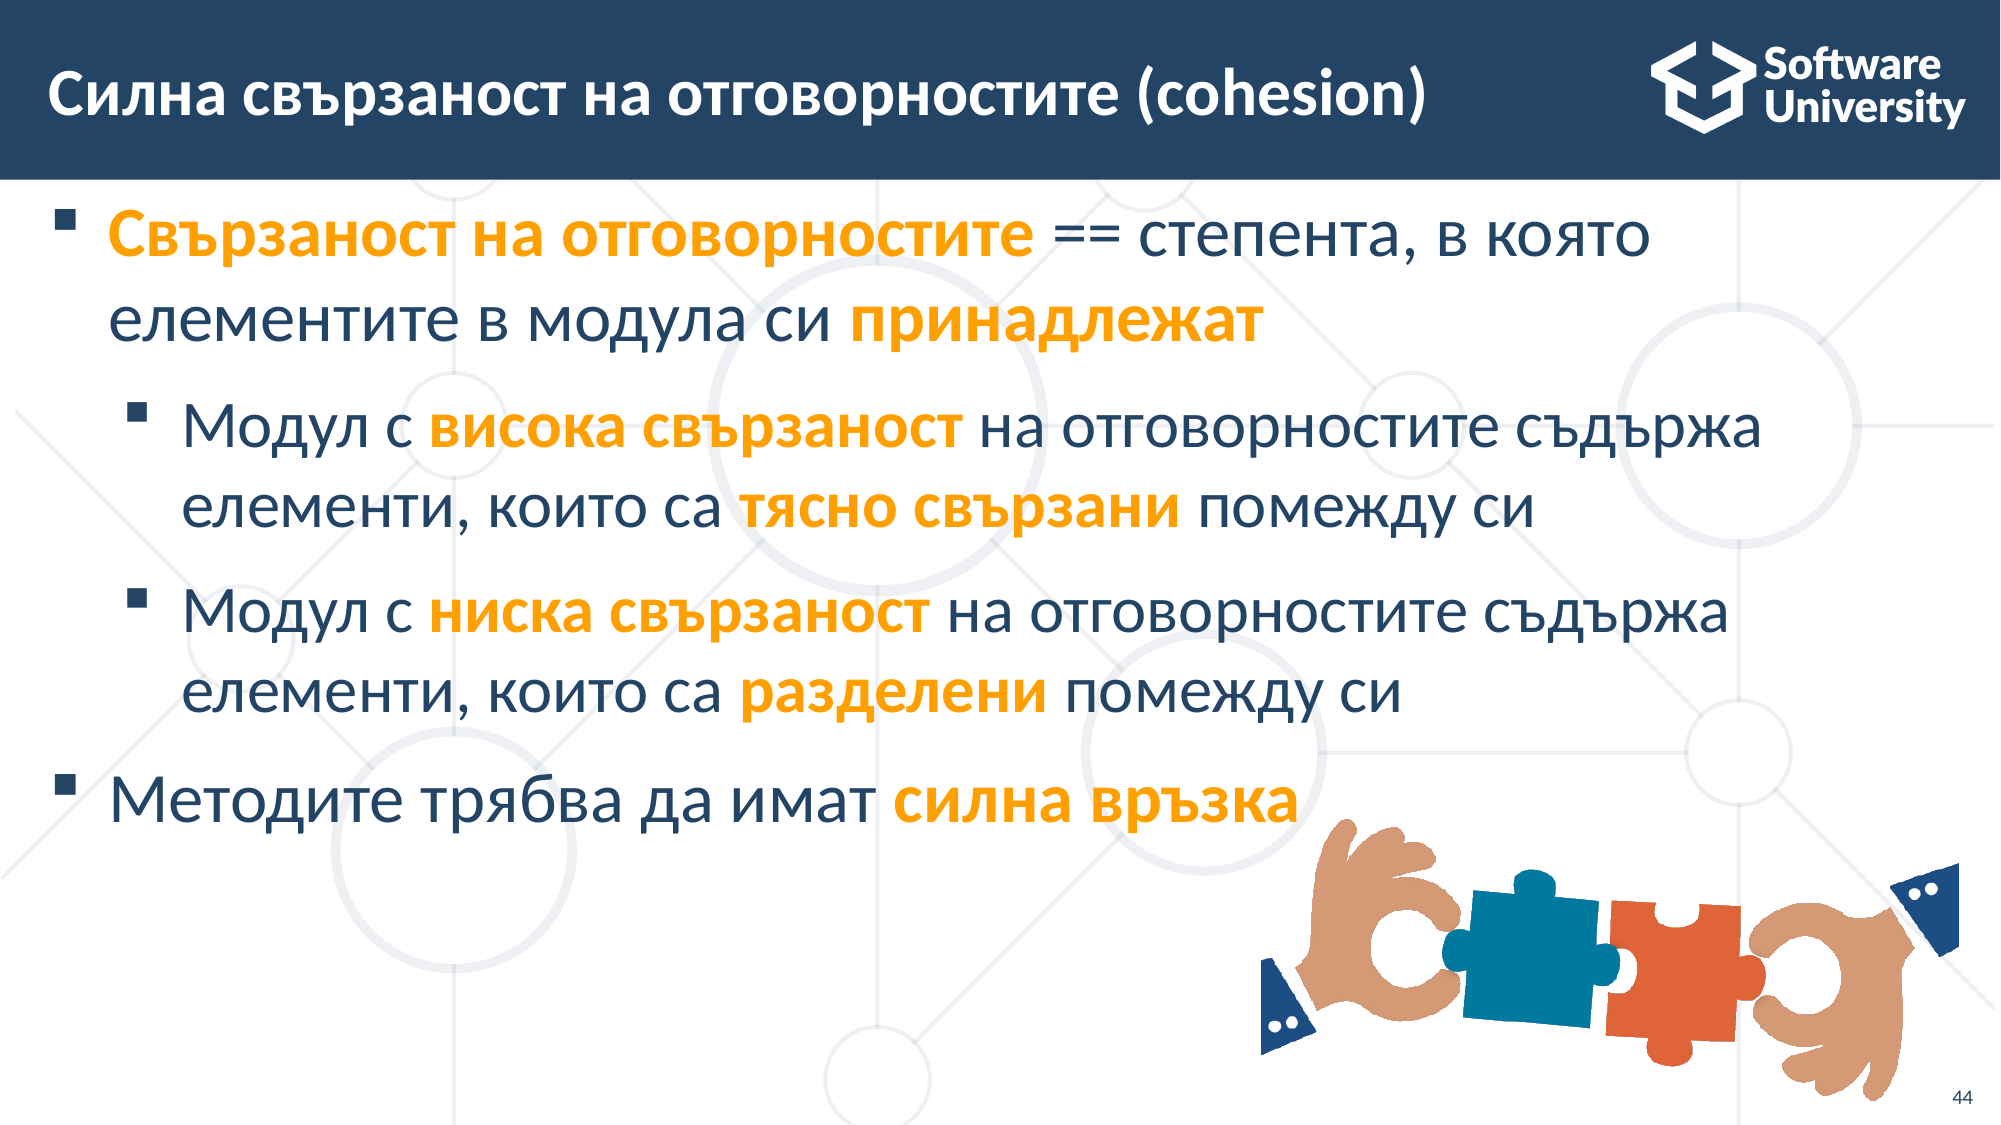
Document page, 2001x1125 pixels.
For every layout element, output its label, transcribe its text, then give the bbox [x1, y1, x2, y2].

title Силна свързаност на отговорностите (cohesion) [31, 16, 1625, 162]
picture [1260, 786, 1959, 1125]
picture [1651, 41, 1966, 134]
slide_number 44 [1962, 1067, 1989, 1117]
list Свързаност на отговорностите == степента, в която елементите в модула си принадлежат Модул с висока свързаност на отговорностите съдържа елементи, които са тясно свързани помежду си Модул с ниска свързаност на отговорностите съдържа елементи, които са разделени помежду си Методите трябва да имат силна връзка [31, 180, 1970, 1093]
